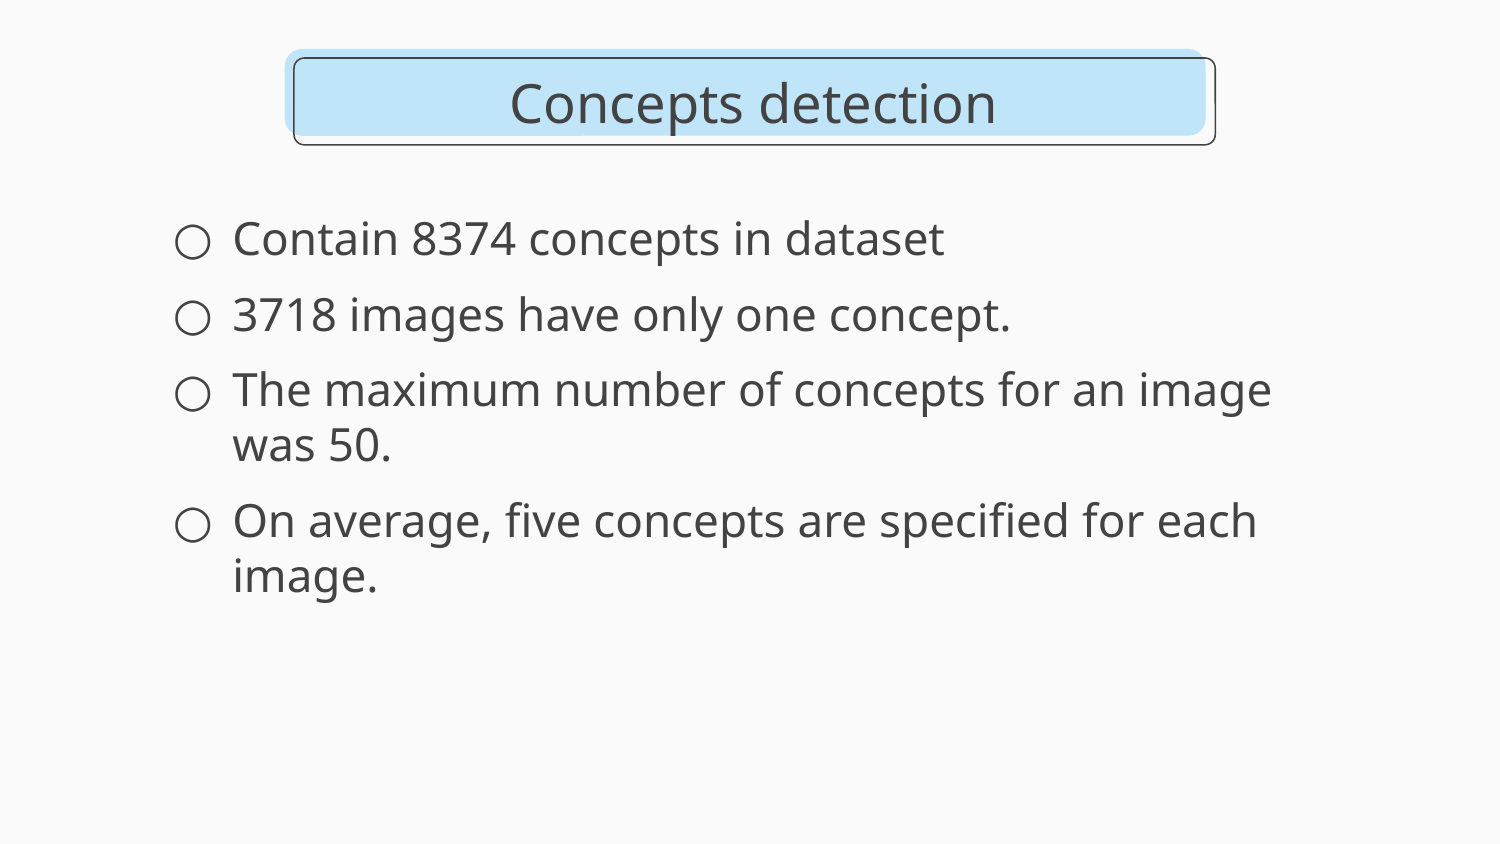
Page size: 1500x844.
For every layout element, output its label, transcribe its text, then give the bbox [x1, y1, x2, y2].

subtitle Contain 8374 concepts in dataset 3718 images have only one concept. The maximum number of concepts for an image was 50. On average, five concepts are specified for each image. [142, 182, 1358, 656]
title Concepts detection [293, 61, 1214, 141]
